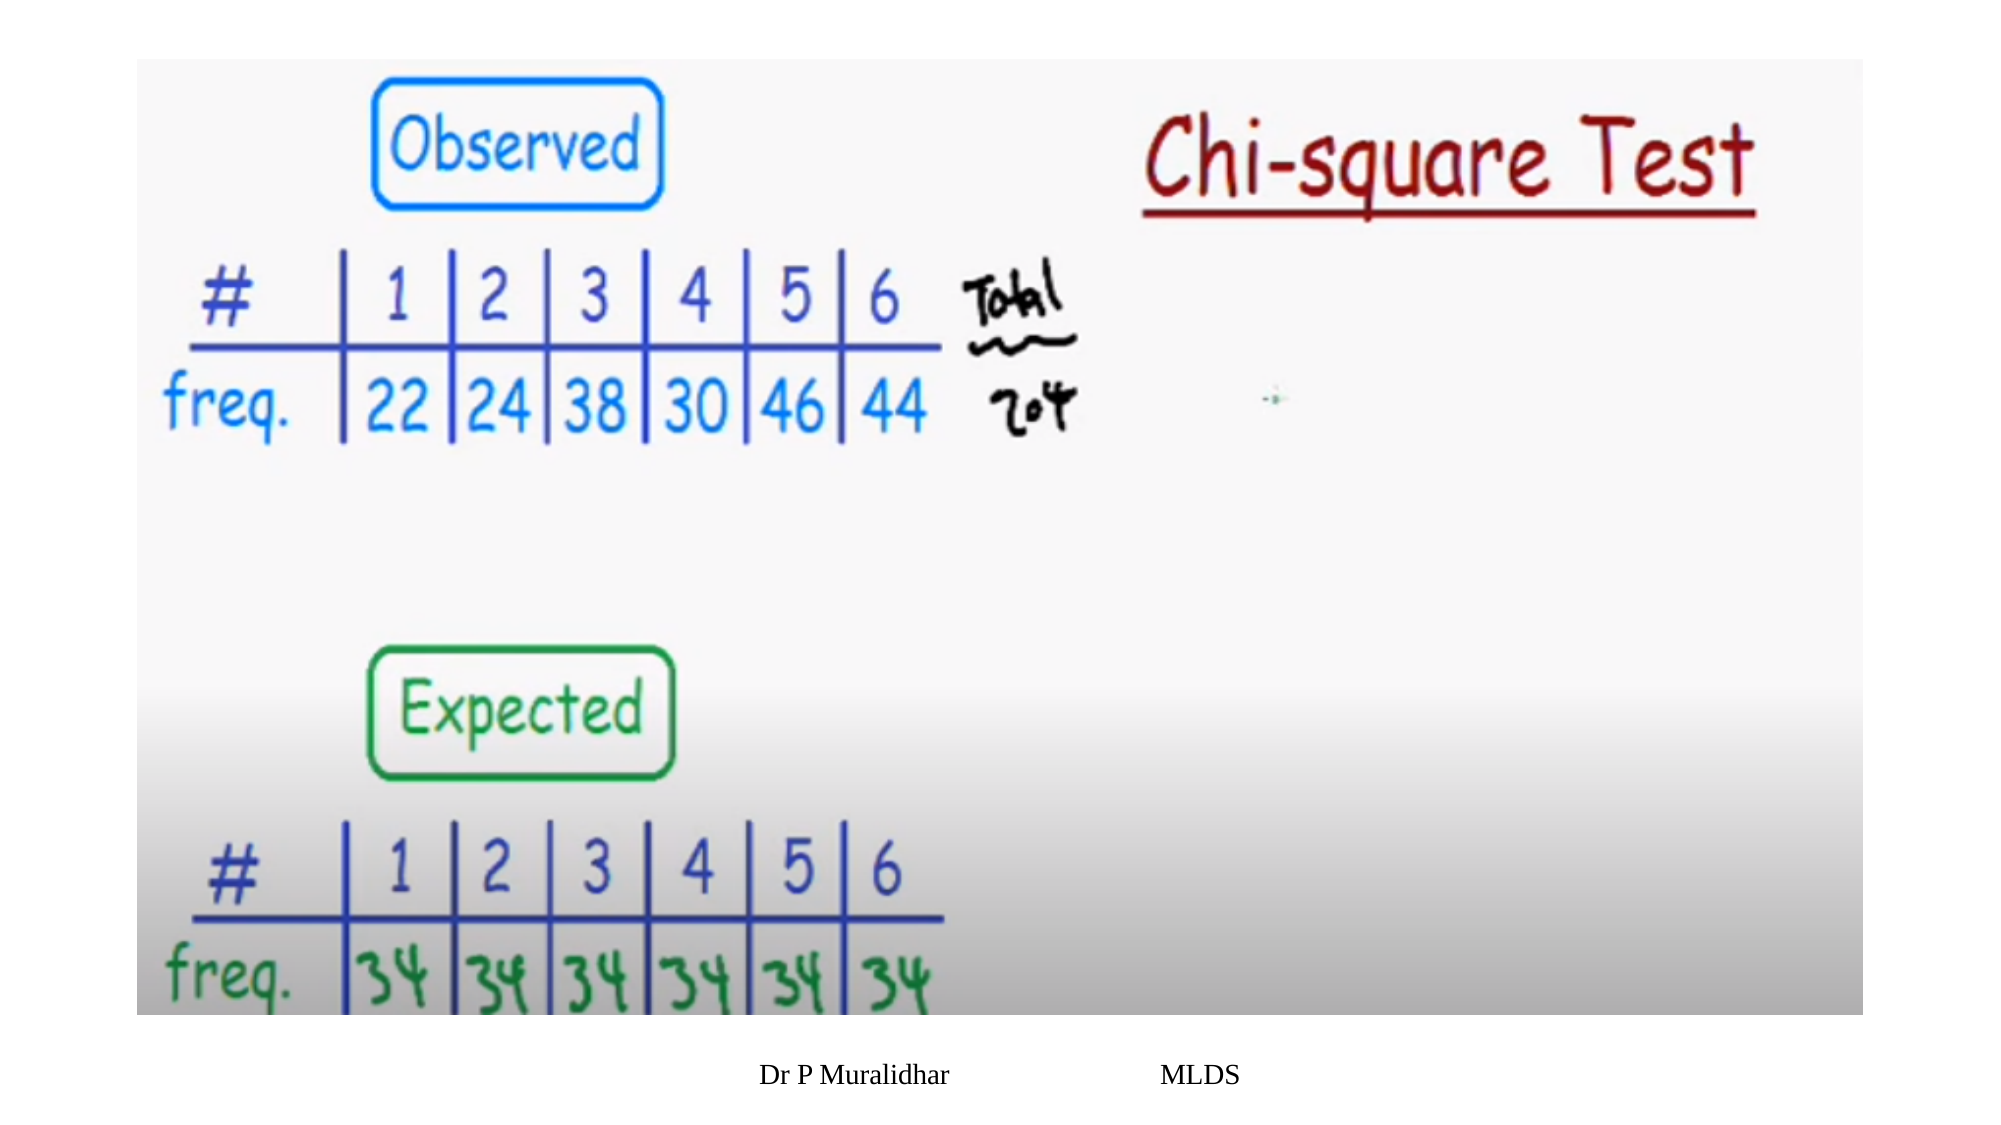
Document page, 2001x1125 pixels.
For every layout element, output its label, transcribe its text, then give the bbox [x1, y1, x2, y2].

footer Dr P Muralidhar MLDS [662, 1042, 1338, 1103]
picture [137, 59, 1863, 1015]
